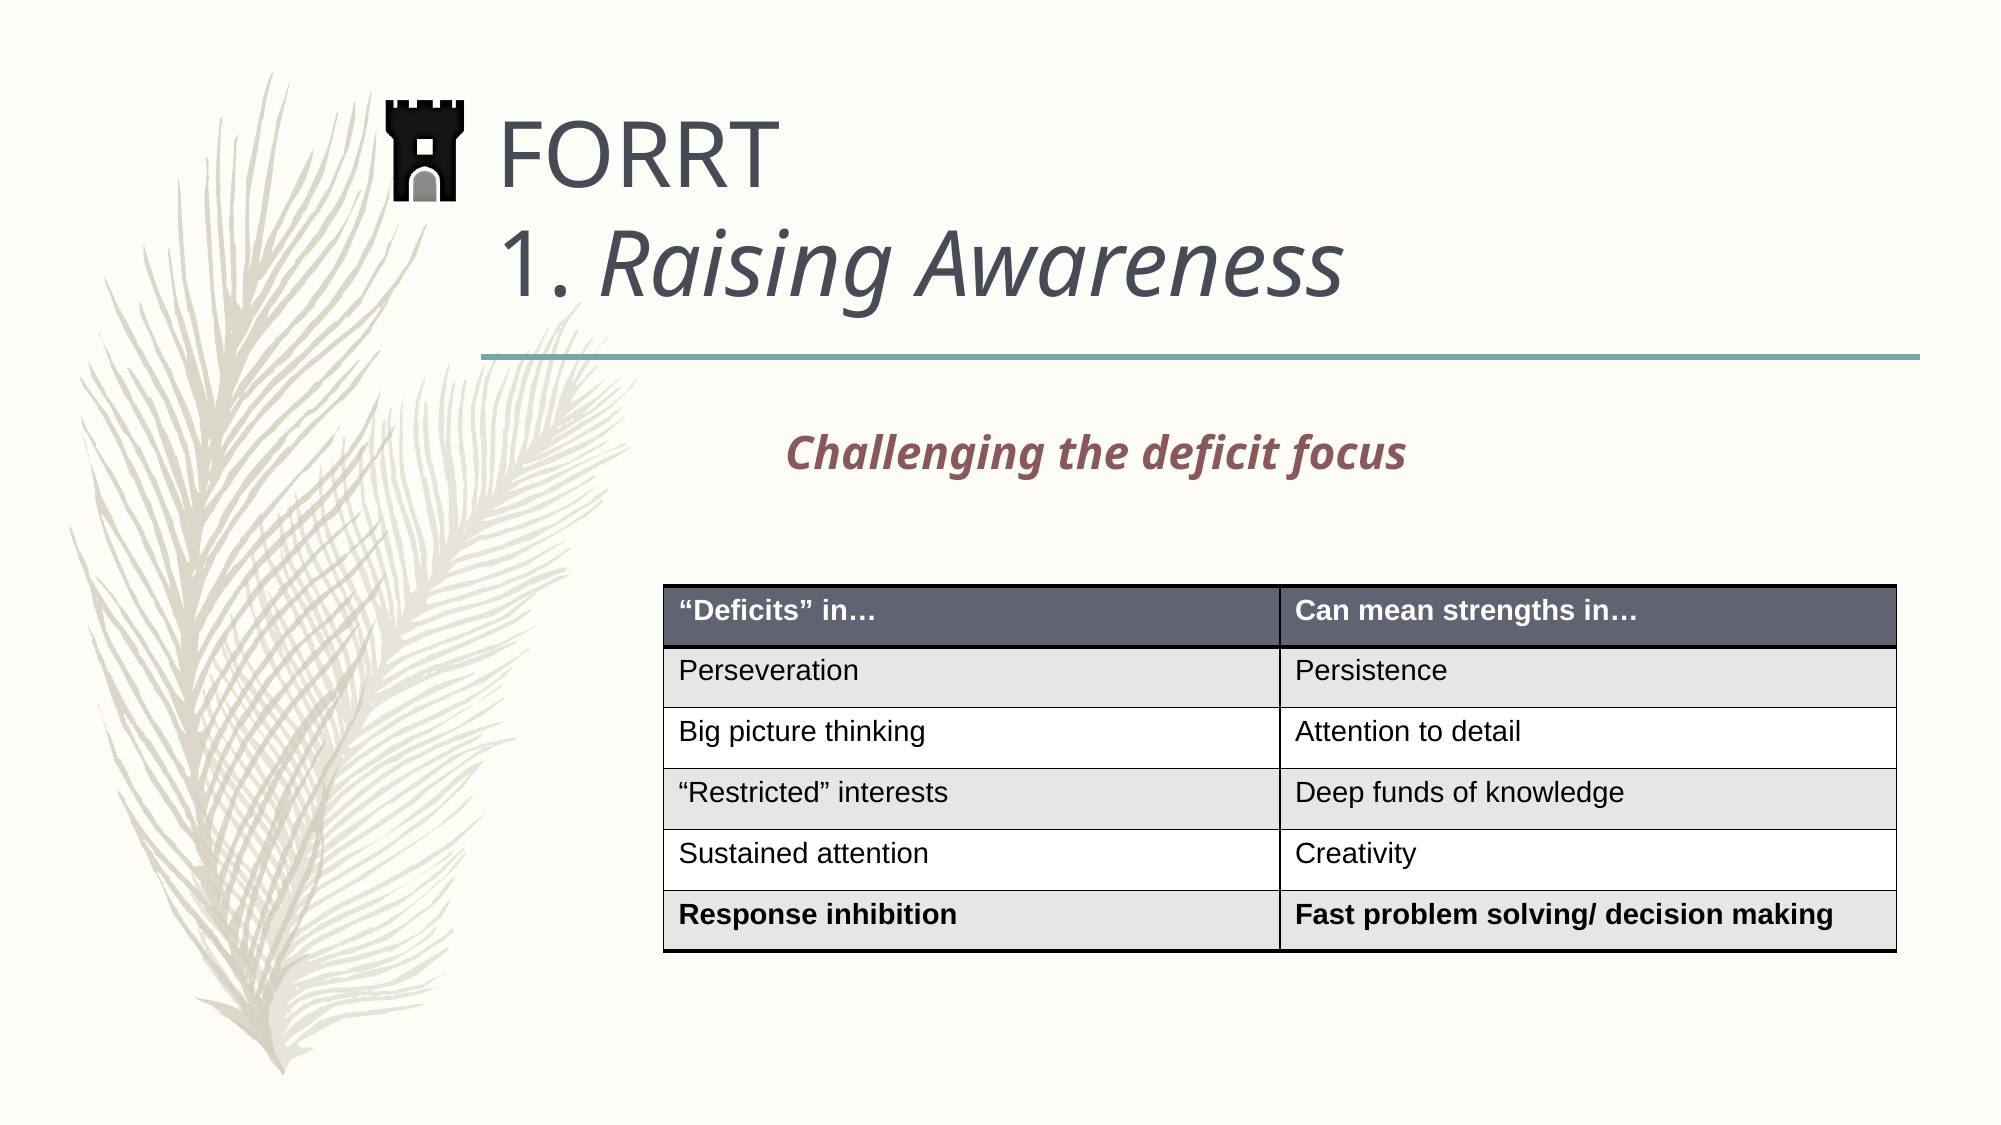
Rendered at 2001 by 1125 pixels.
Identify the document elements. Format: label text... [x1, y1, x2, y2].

table_cell Creativity [1281, 830, 1896, 890]
table_cell Attention to detail [1281, 708, 1896, 768]
table_cell Fast problem solving/ decision making [1281, 891, 1896, 949]
table_cell Sustained attention [664, 830, 1279, 890]
title FORRT 1. Raising Awareness [481, 93, 1920, 350]
picture [368, 90, 482, 205]
table_cell Response inhibition [664, 891, 1279, 949]
table_header Can mean strengths in… [1281, 588, 1896, 645]
table_header “Deficits” in… [664, 588, 1279, 645]
table_cell Deep funds of knowledge [1281, 769, 1896, 829]
table_cell Persistence [1281, 649, 1896, 707]
text_box Challenging the deficit focus [770, 330, 1920, 495]
table_cell Perseveration [664, 649, 1279, 707]
table_cell “Restricted” interests [664, 769, 1279, 829]
table_cell Big picture thinking [664, 708, 1279, 768]
